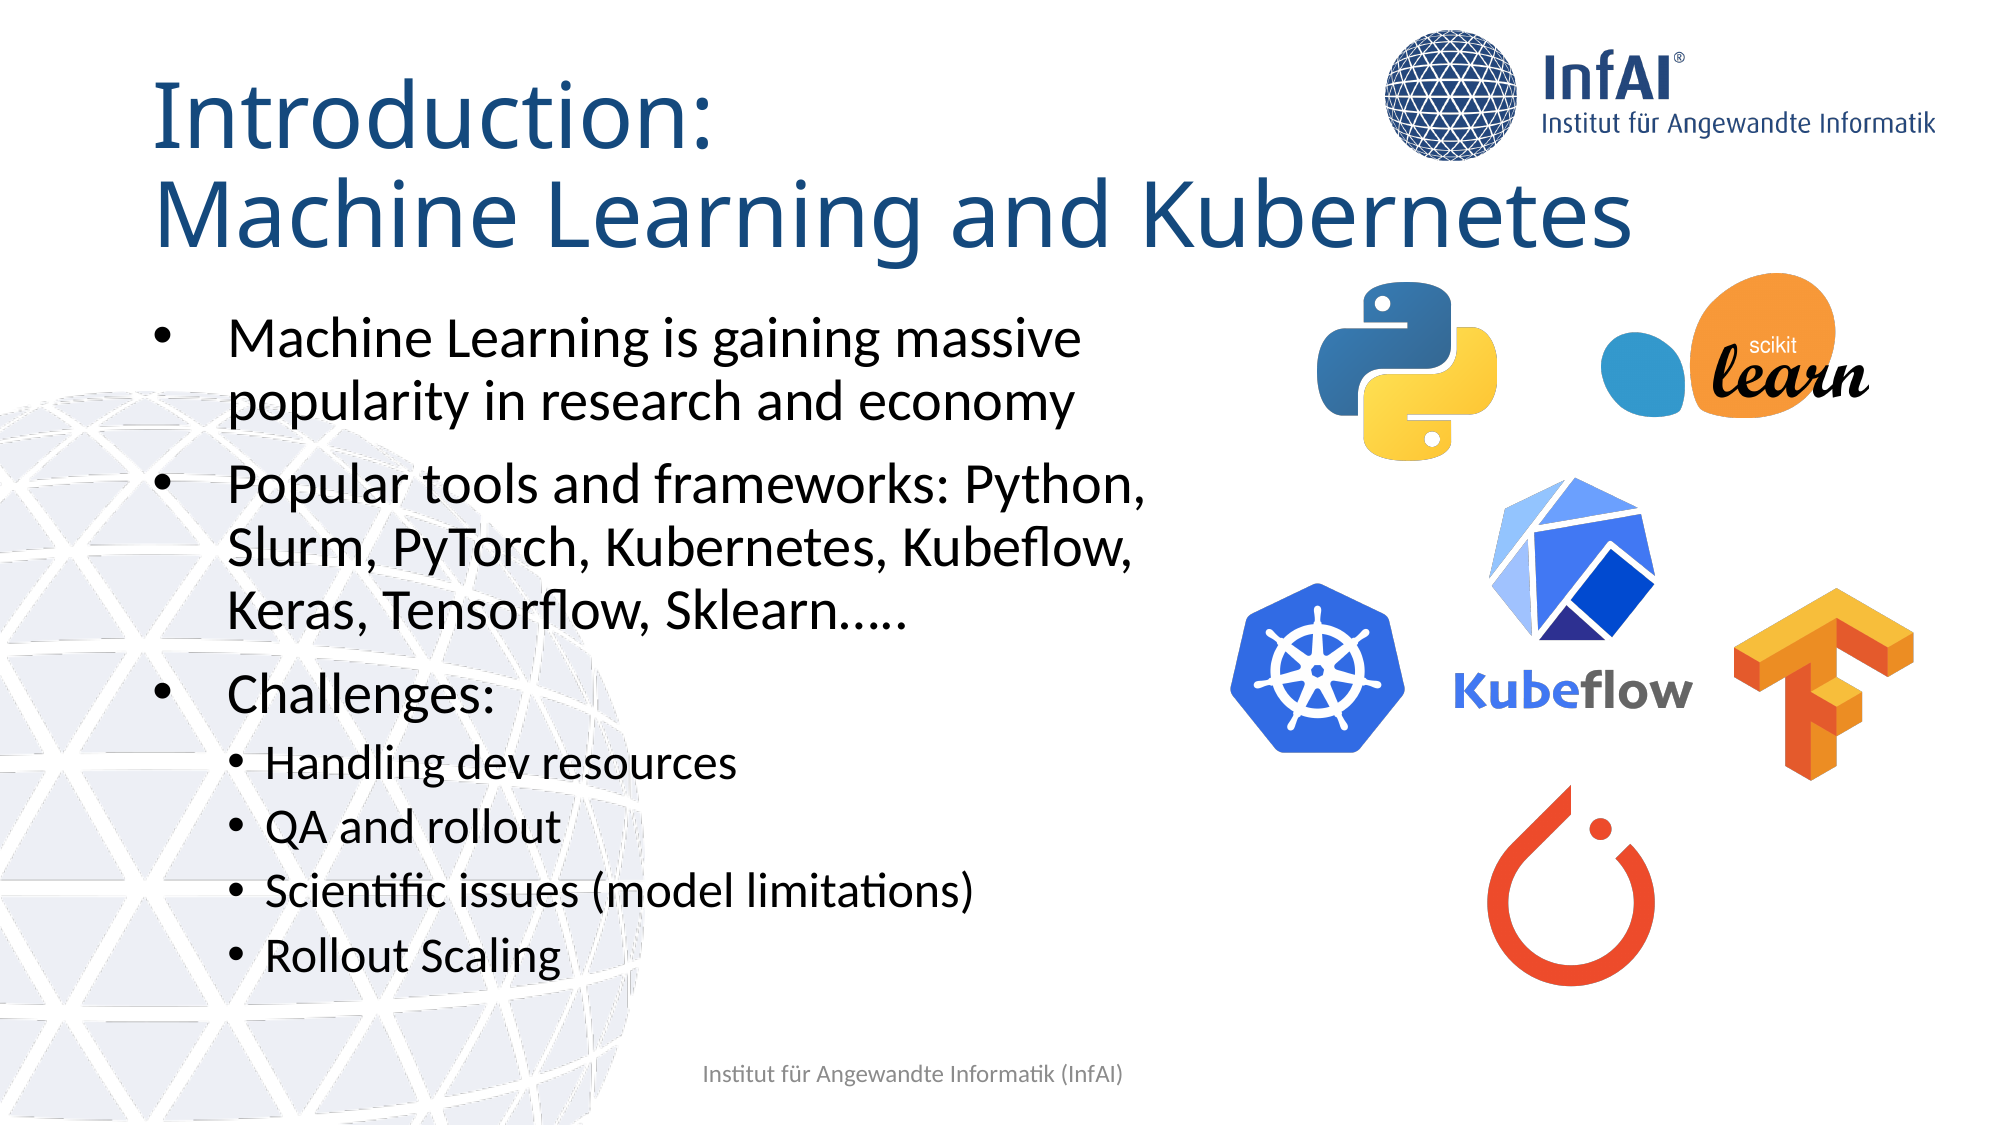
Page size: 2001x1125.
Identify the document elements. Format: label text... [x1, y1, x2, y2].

list Machine Learning is gaining massive popularity in research and economy Popular tools and frameworks: Python, Slurm, PyTorch, Kubernetes, Kubeflow, Keras, Tensorflow, Sklearn….. Challenges: Handling dev resources QA and rollout Scientific issues (model limitations) Rollout Scaling [137, 299, 1229, 1014]
picture [1385, 30, 1935, 161]
footer Institut für Angewandte Informatik (InfAI) [137, 1042, 1690, 1103]
picture [0, 391, 645, 1125]
picture [1734, 588, 1914, 781]
title Introduction: Machine Learning and Kubernetes [137, 59, 1863, 278]
picture [1601, 273, 1869, 418]
picture [1317, 282, 1721, 1028]
picture [1228, 581, 1407, 755]
